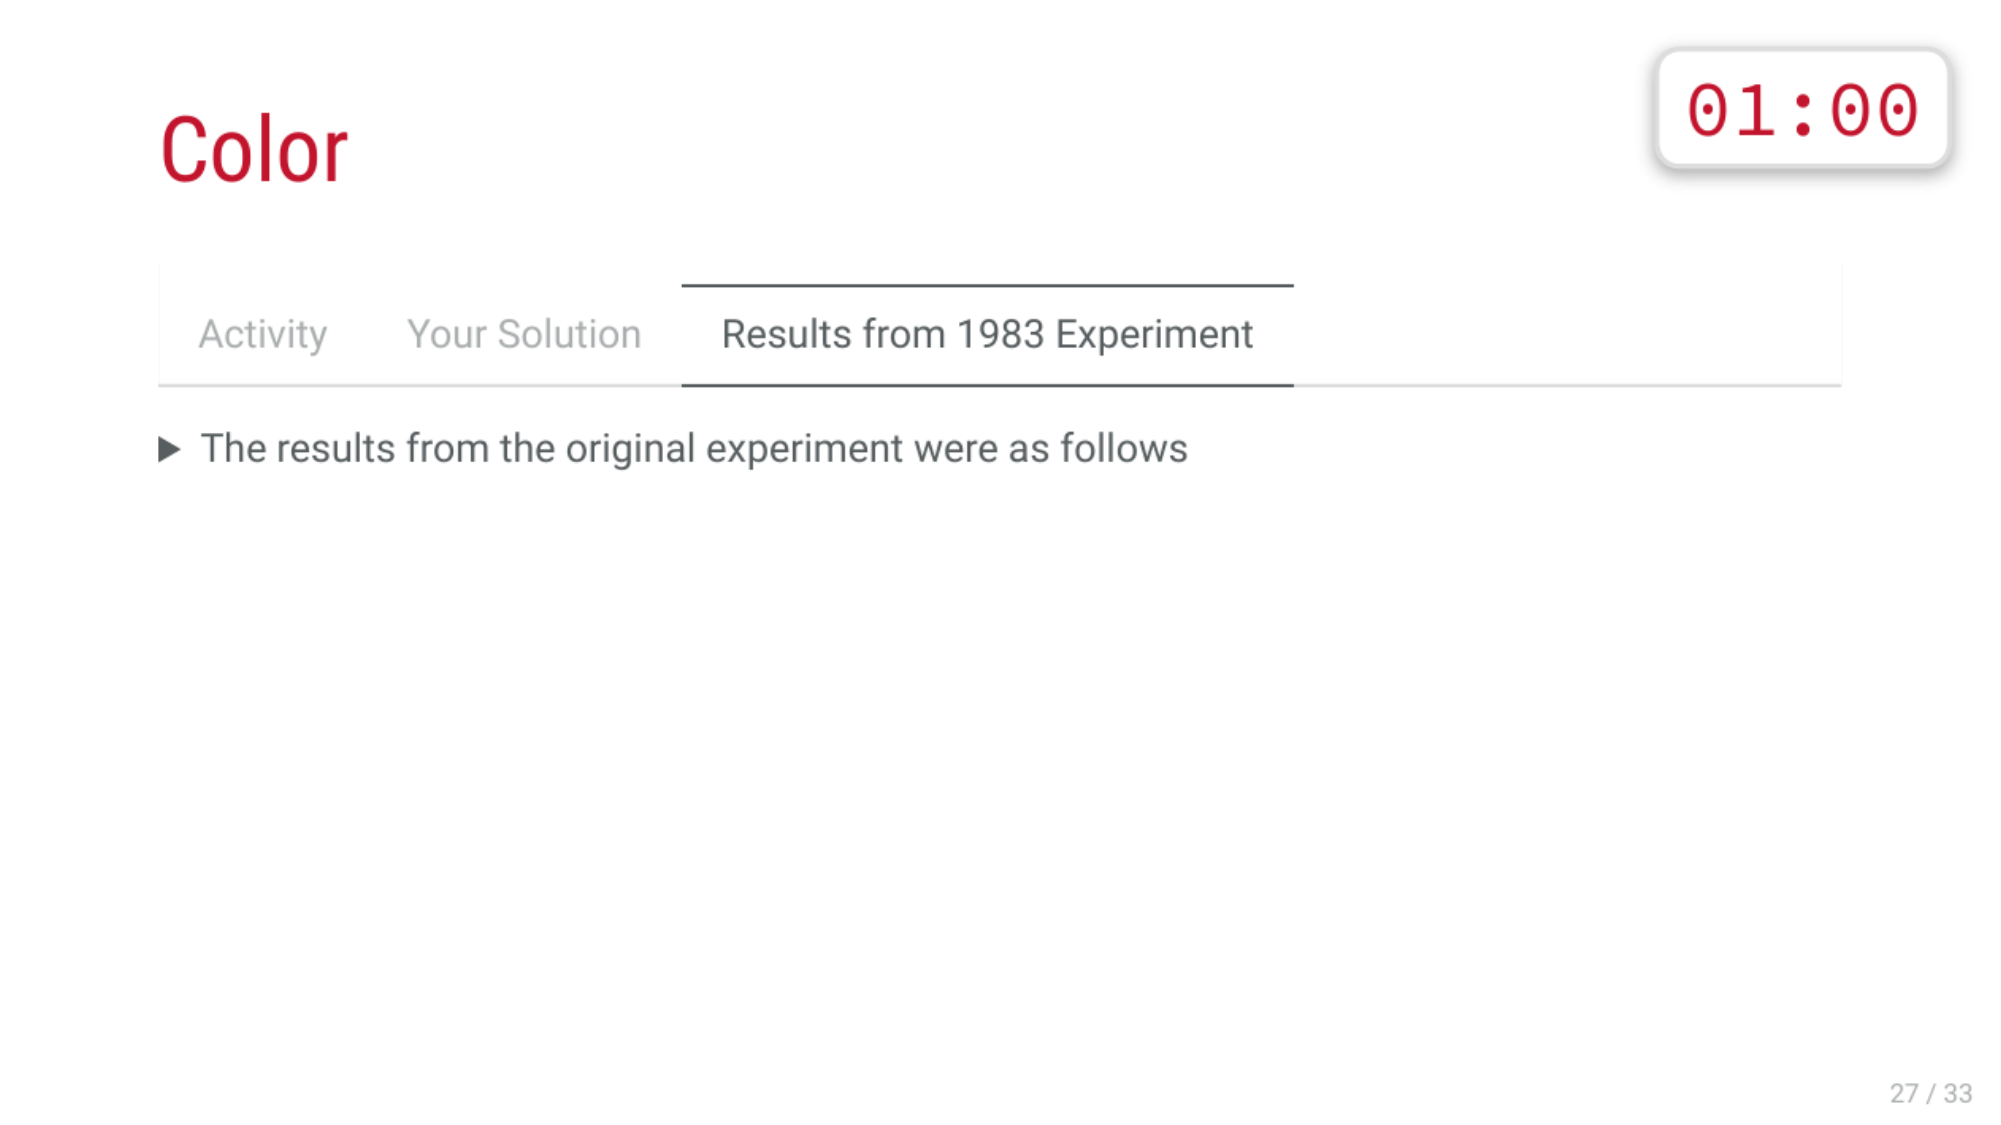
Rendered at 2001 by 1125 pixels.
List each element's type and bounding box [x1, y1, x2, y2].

list [0, 0, 2000, 1125]
